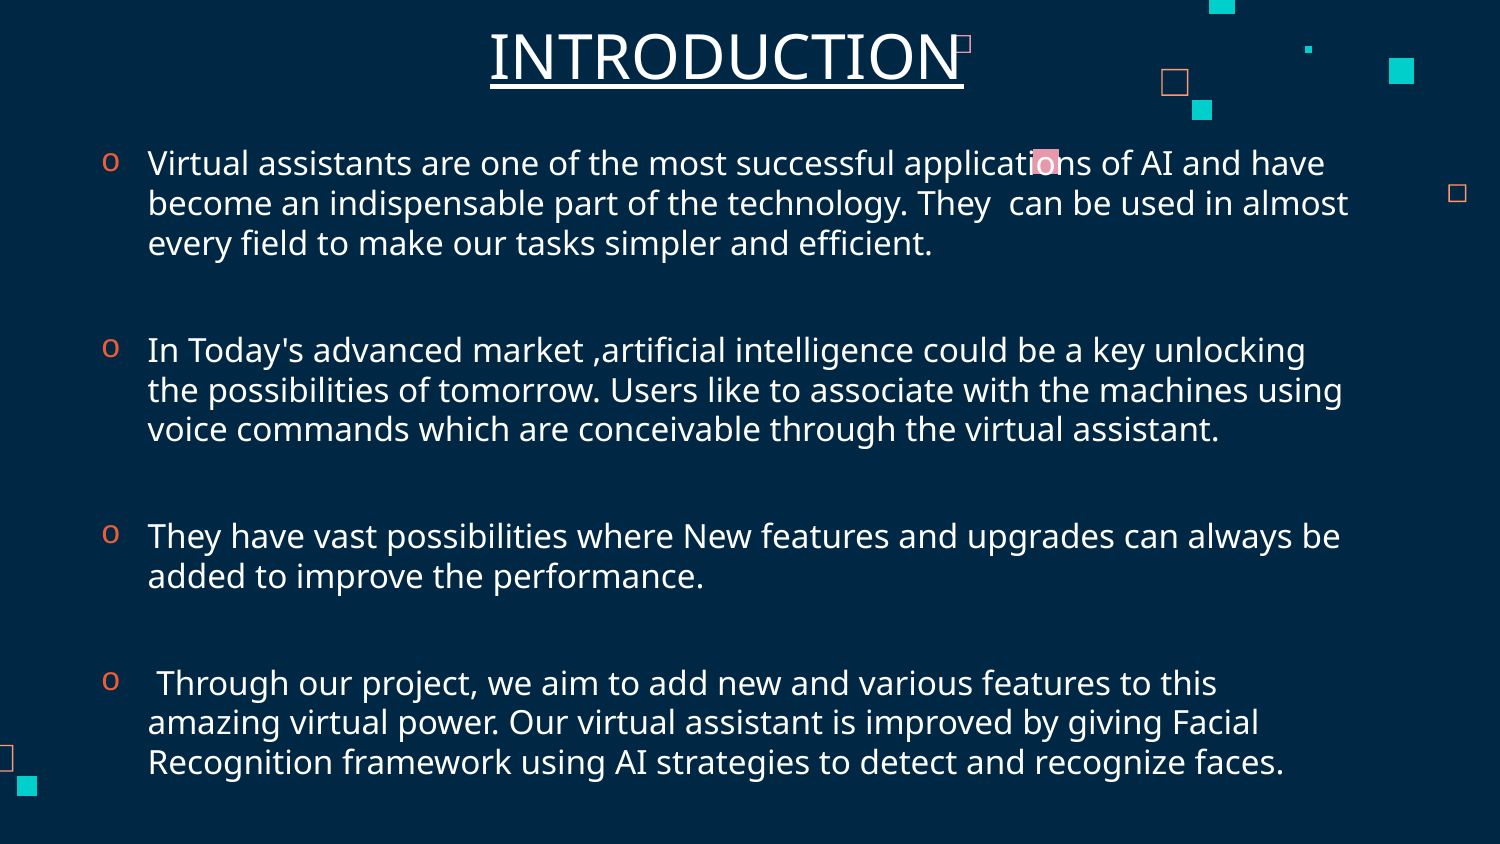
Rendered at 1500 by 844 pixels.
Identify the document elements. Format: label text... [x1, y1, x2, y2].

title INTRODUCTION [474, 12, 1258, 108]
list Virtual assistants are one of the most successful applications of AI and have become an indispensable part of the technology. They can be used in almost every field to make our tasks simpler and efficient. In Today's advanced market ,artificial intelligence could be a key unlocking the possibilities of tomorrow. Users like to associate with the machines using voice commands which are conceivable through the virtual assistant. They have vast possibilities where New features and upgrades can always be added to improve the performance. Through our project, we aim to add new and various features to this amazing virtual power. Our virtual assistant is improved by giving Facial Recognition framework using AI strategies to detect and recognize faces. [85, 64, 1372, 729]
